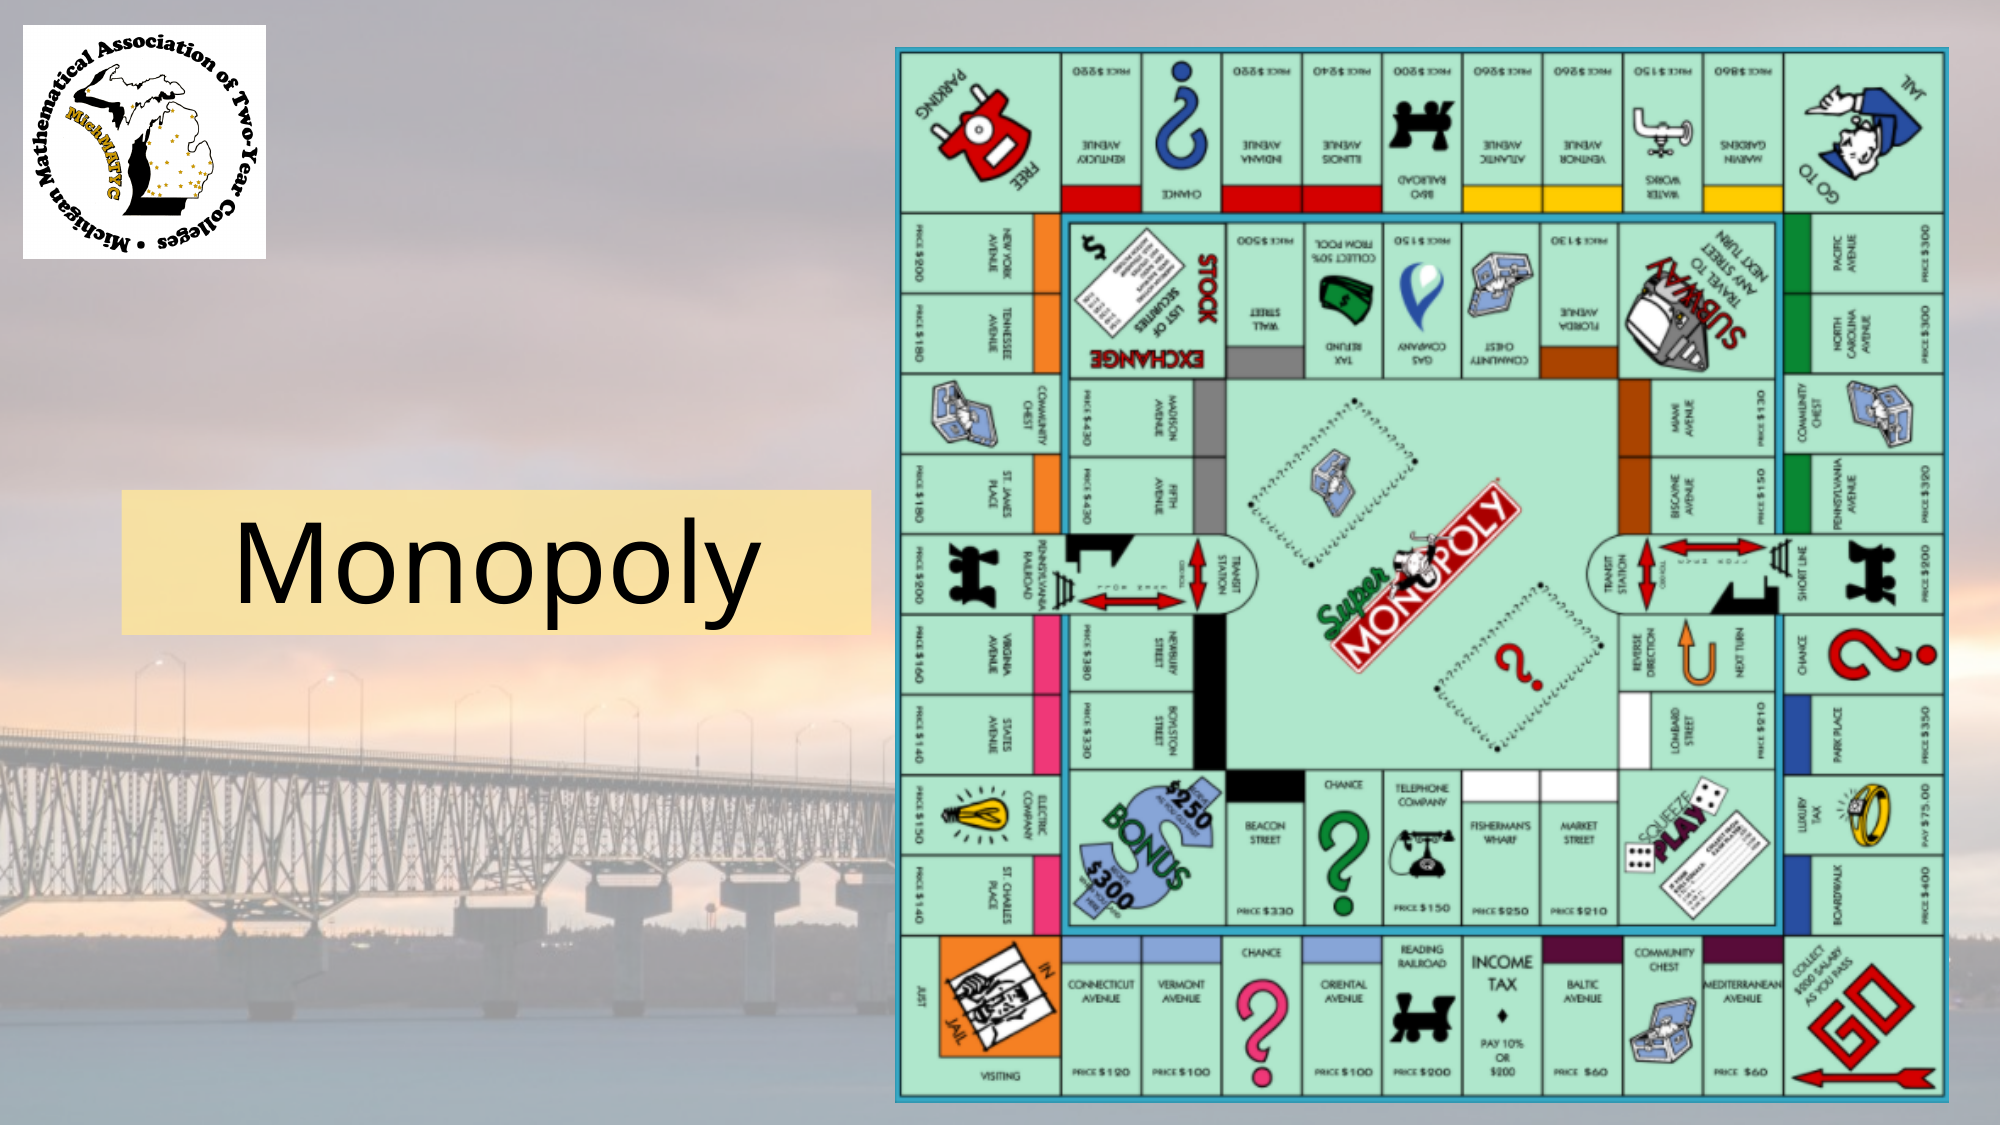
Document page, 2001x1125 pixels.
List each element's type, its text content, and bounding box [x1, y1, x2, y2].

picture [23, 25, 266, 259]
picture [895, 47, 1949, 1103]
title Monopoly [121, 489, 872, 635]
